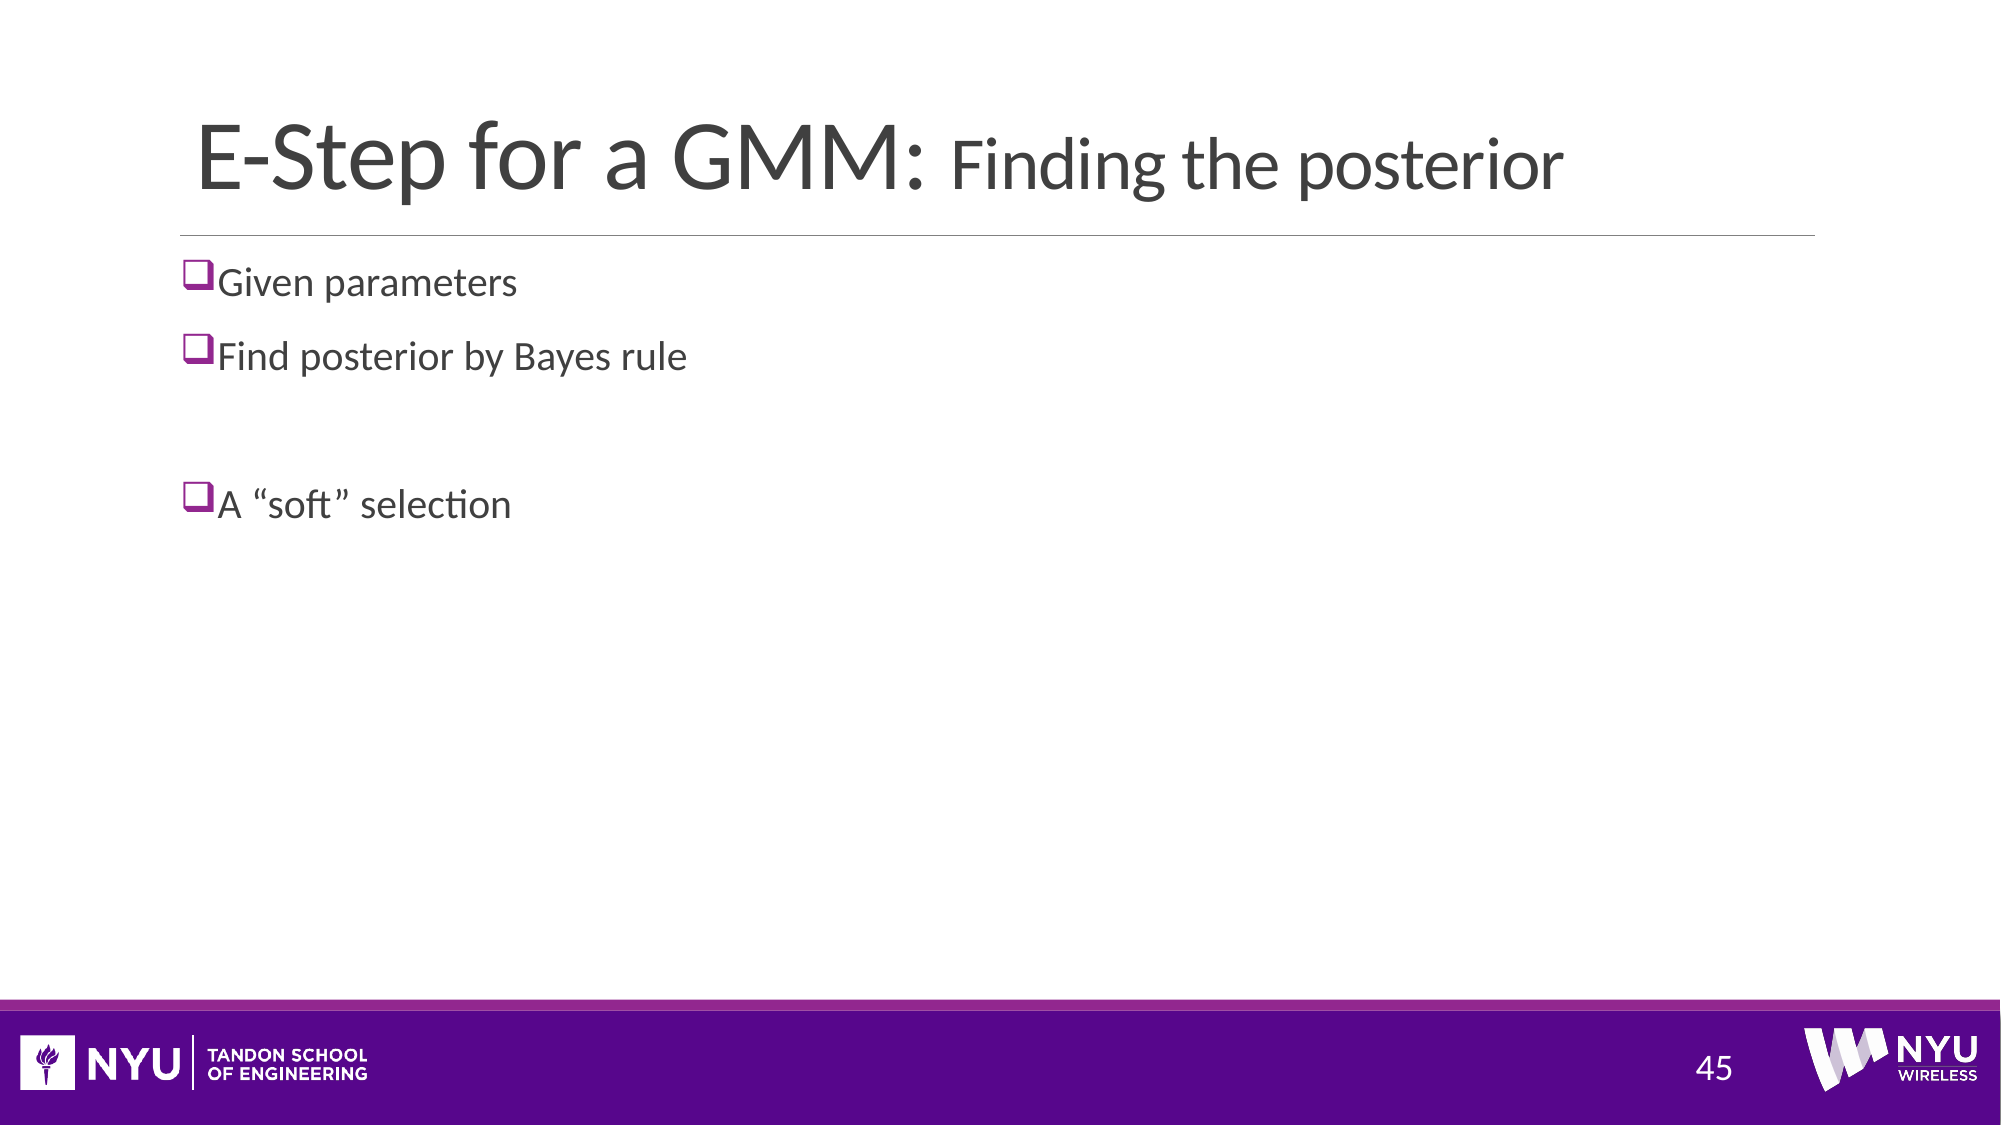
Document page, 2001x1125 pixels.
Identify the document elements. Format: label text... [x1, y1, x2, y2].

slide_number 45 [1533, 1035, 1749, 1096]
title E-Step for a GMM: Finding the posterior [180, 47, 1830, 218]
